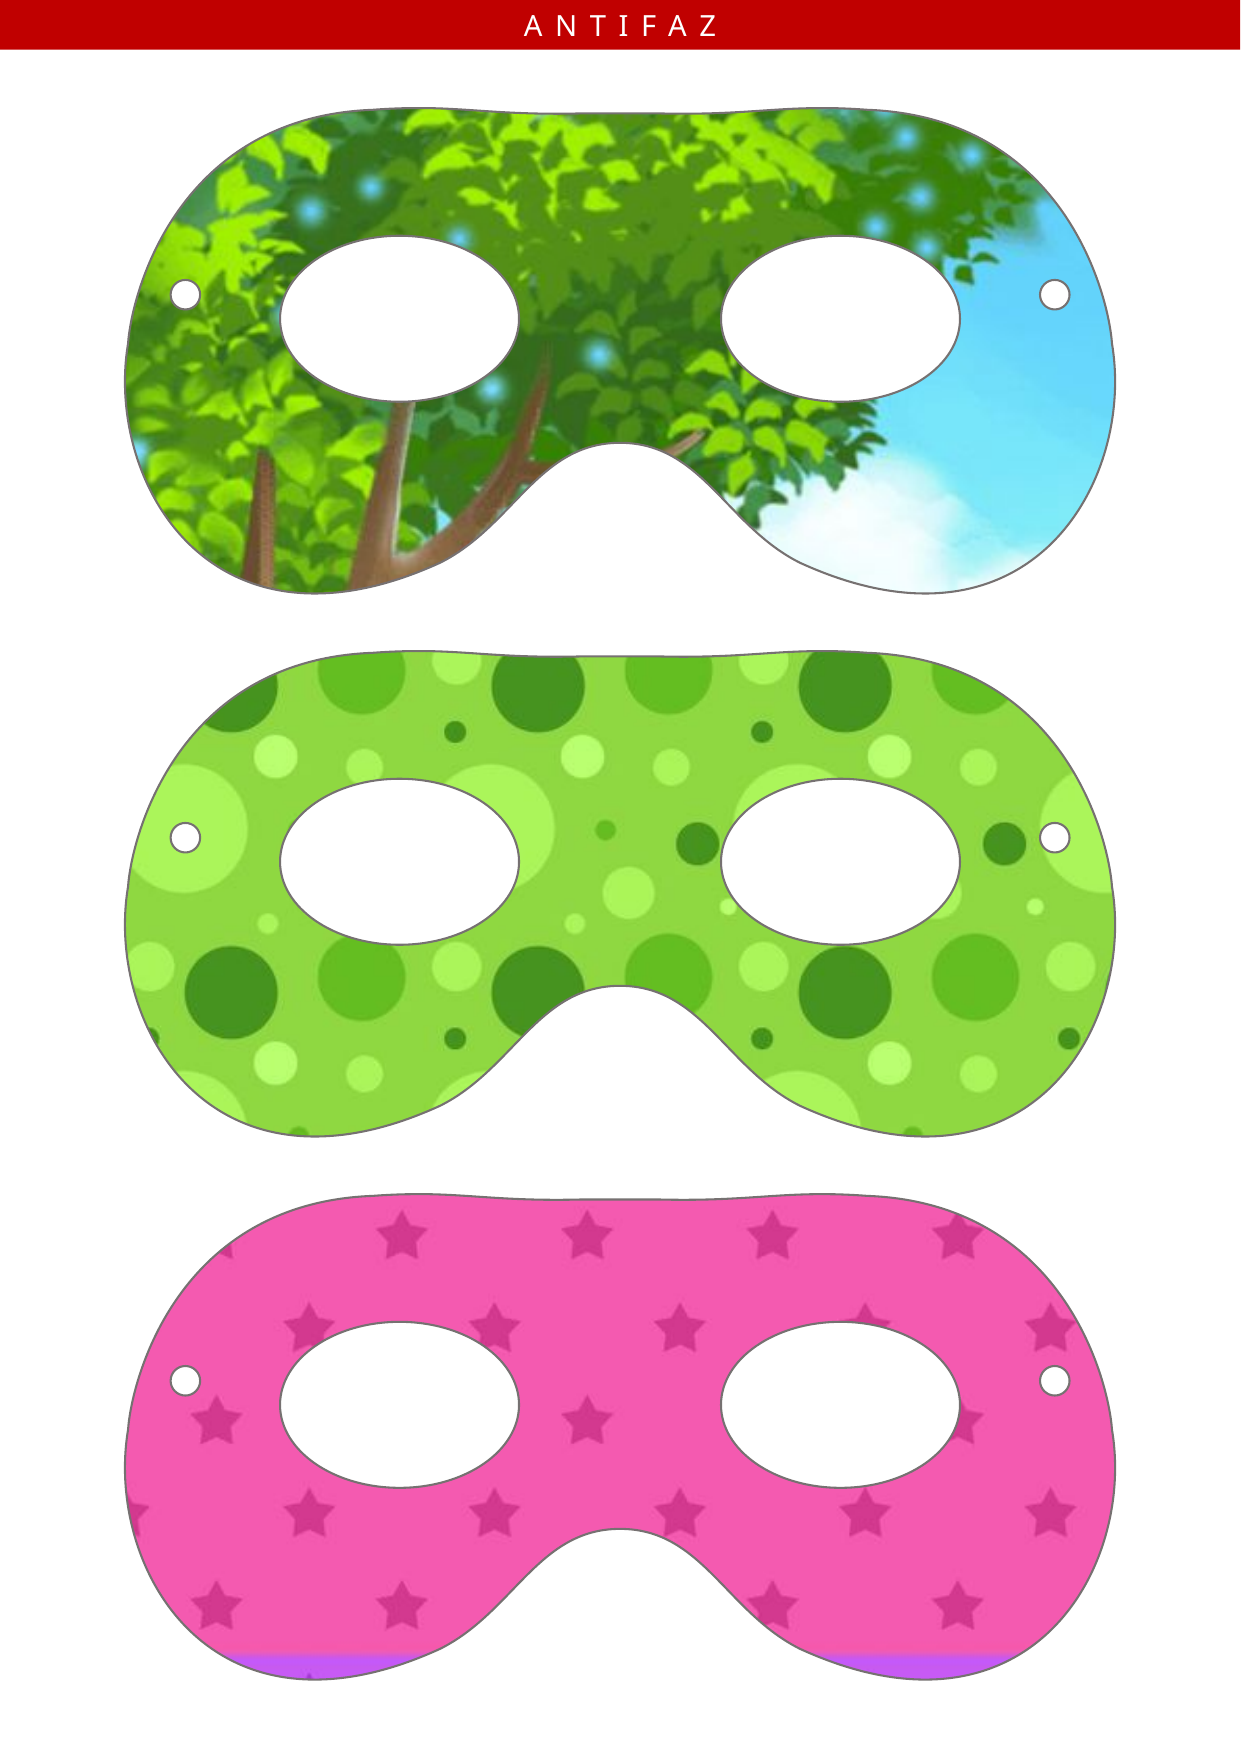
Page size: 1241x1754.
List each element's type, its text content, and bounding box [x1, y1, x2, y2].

text_box [123, 107, 1117, 595]
text_box [123, 650, 1117, 1138]
text_box [123, 1193, 1117, 1681]
text_box ANTIFAZ [0, 0, 1241, 50]
